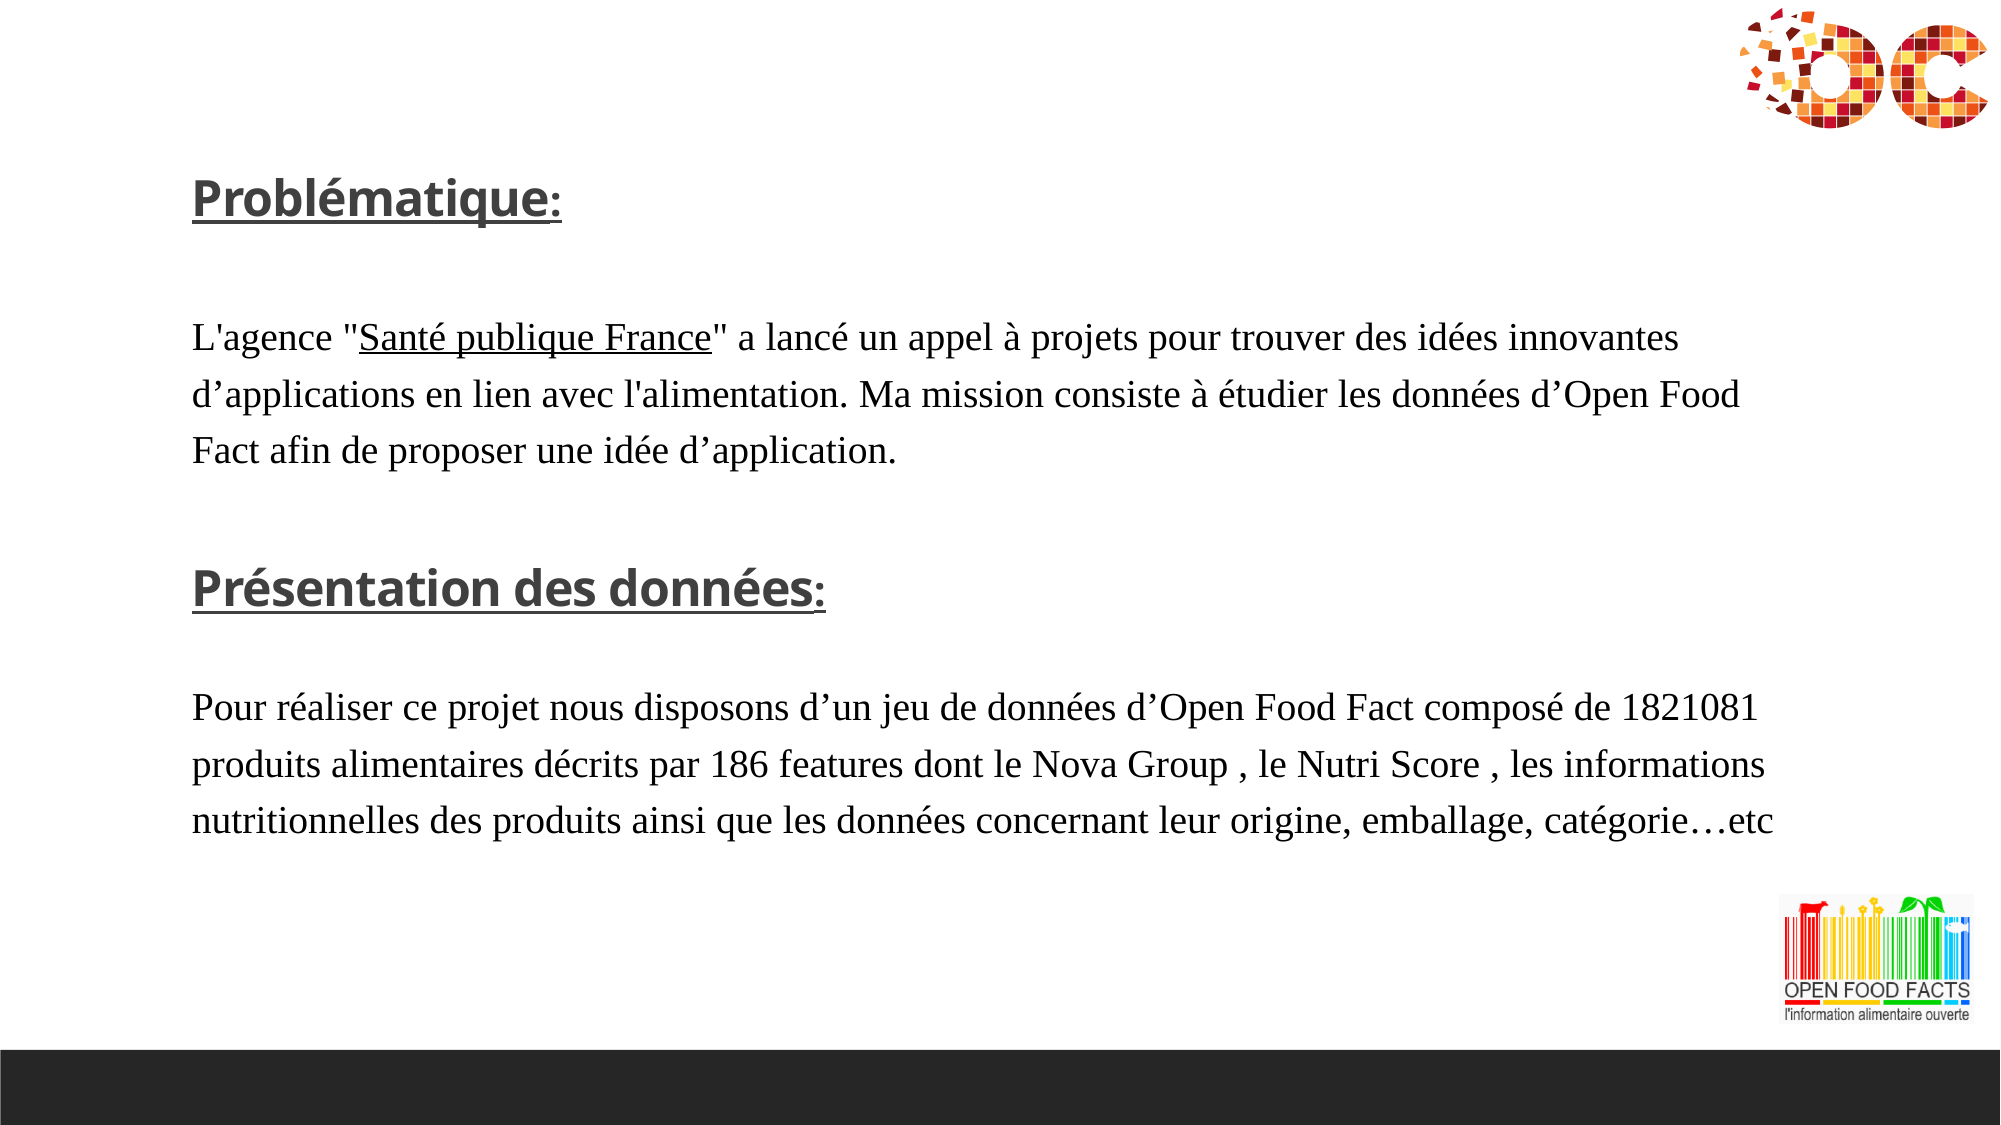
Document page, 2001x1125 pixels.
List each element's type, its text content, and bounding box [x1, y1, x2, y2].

text_box L'agence "Santé publique France" a lancé un appel à projets pour trouver des idées innovantes d’applications en lien avec l'alimentation. Ma mission consiste à étudier les données d’Open Food Fact afin de proposer une idée d’application. [177, 293, 1822, 504]
text_box Présentation des données: [177, 556, 1822, 663]
text_box Problématique: [177, 165, 1822, 274]
picture [1779, 894, 1975, 1024]
picture [1739, 8, 1989, 135]
text_box Pour réaliser ce projet nous disposons d’un jeu de données d’Open Food Fact composé de 1821081 produits alimentaires décrits par 186 features dont le Nova Group , le Nutri Score , les informations nutritionnelles des produits ainsi que les données concernant leur origine, emballage, catégorie…etc [177, 663, 1822, 969]
